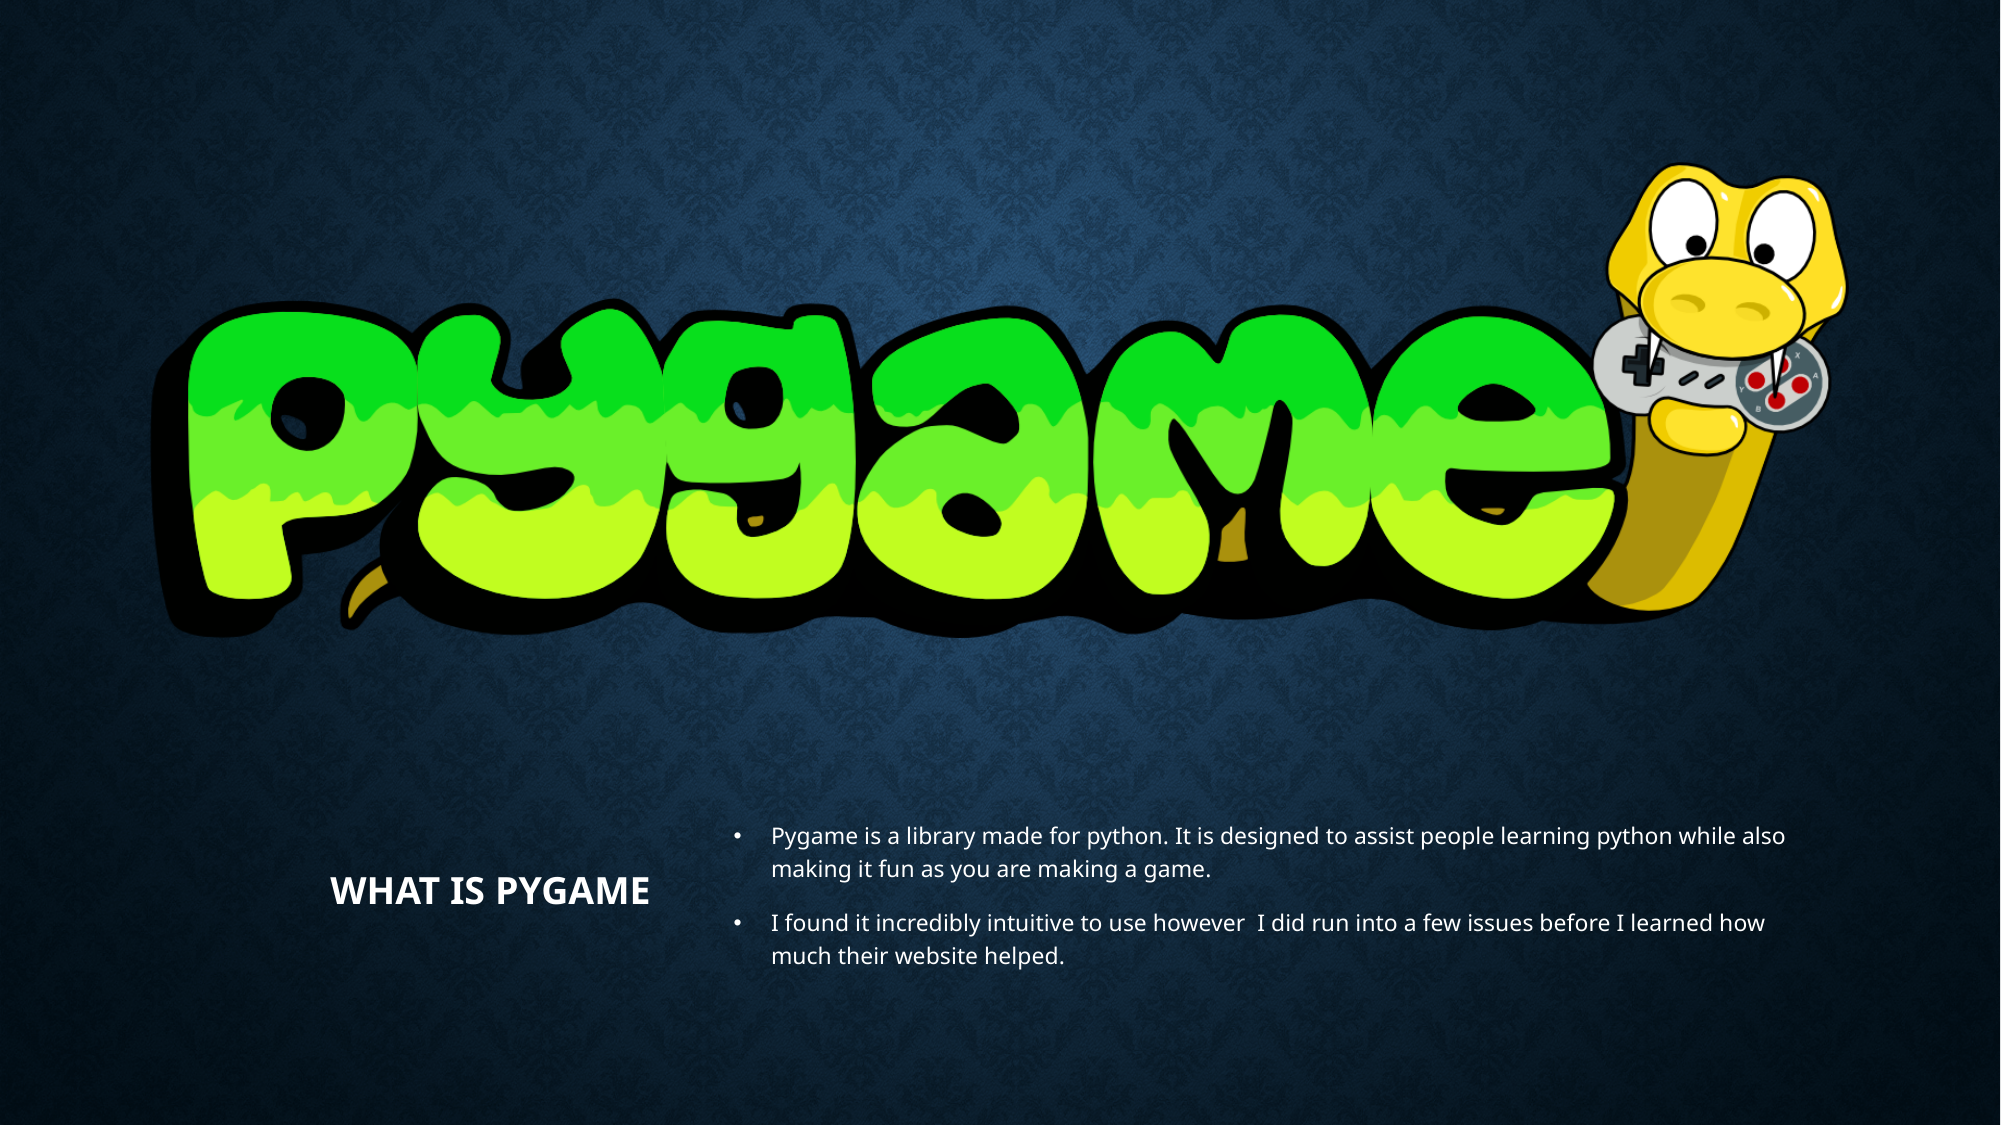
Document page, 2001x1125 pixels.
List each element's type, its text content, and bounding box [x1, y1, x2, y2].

picture [149, 161, 1849, 639]
list Pygame is a library made for python. It is designed to assist people learning python while also making it fun as you are making a game. I found it incredibly intuitive to use however I did run into a few issues before I learned how much their website helped. [718, 750, 1849, 1035]
title What is Pygame [149, 750, 666, 1035]
